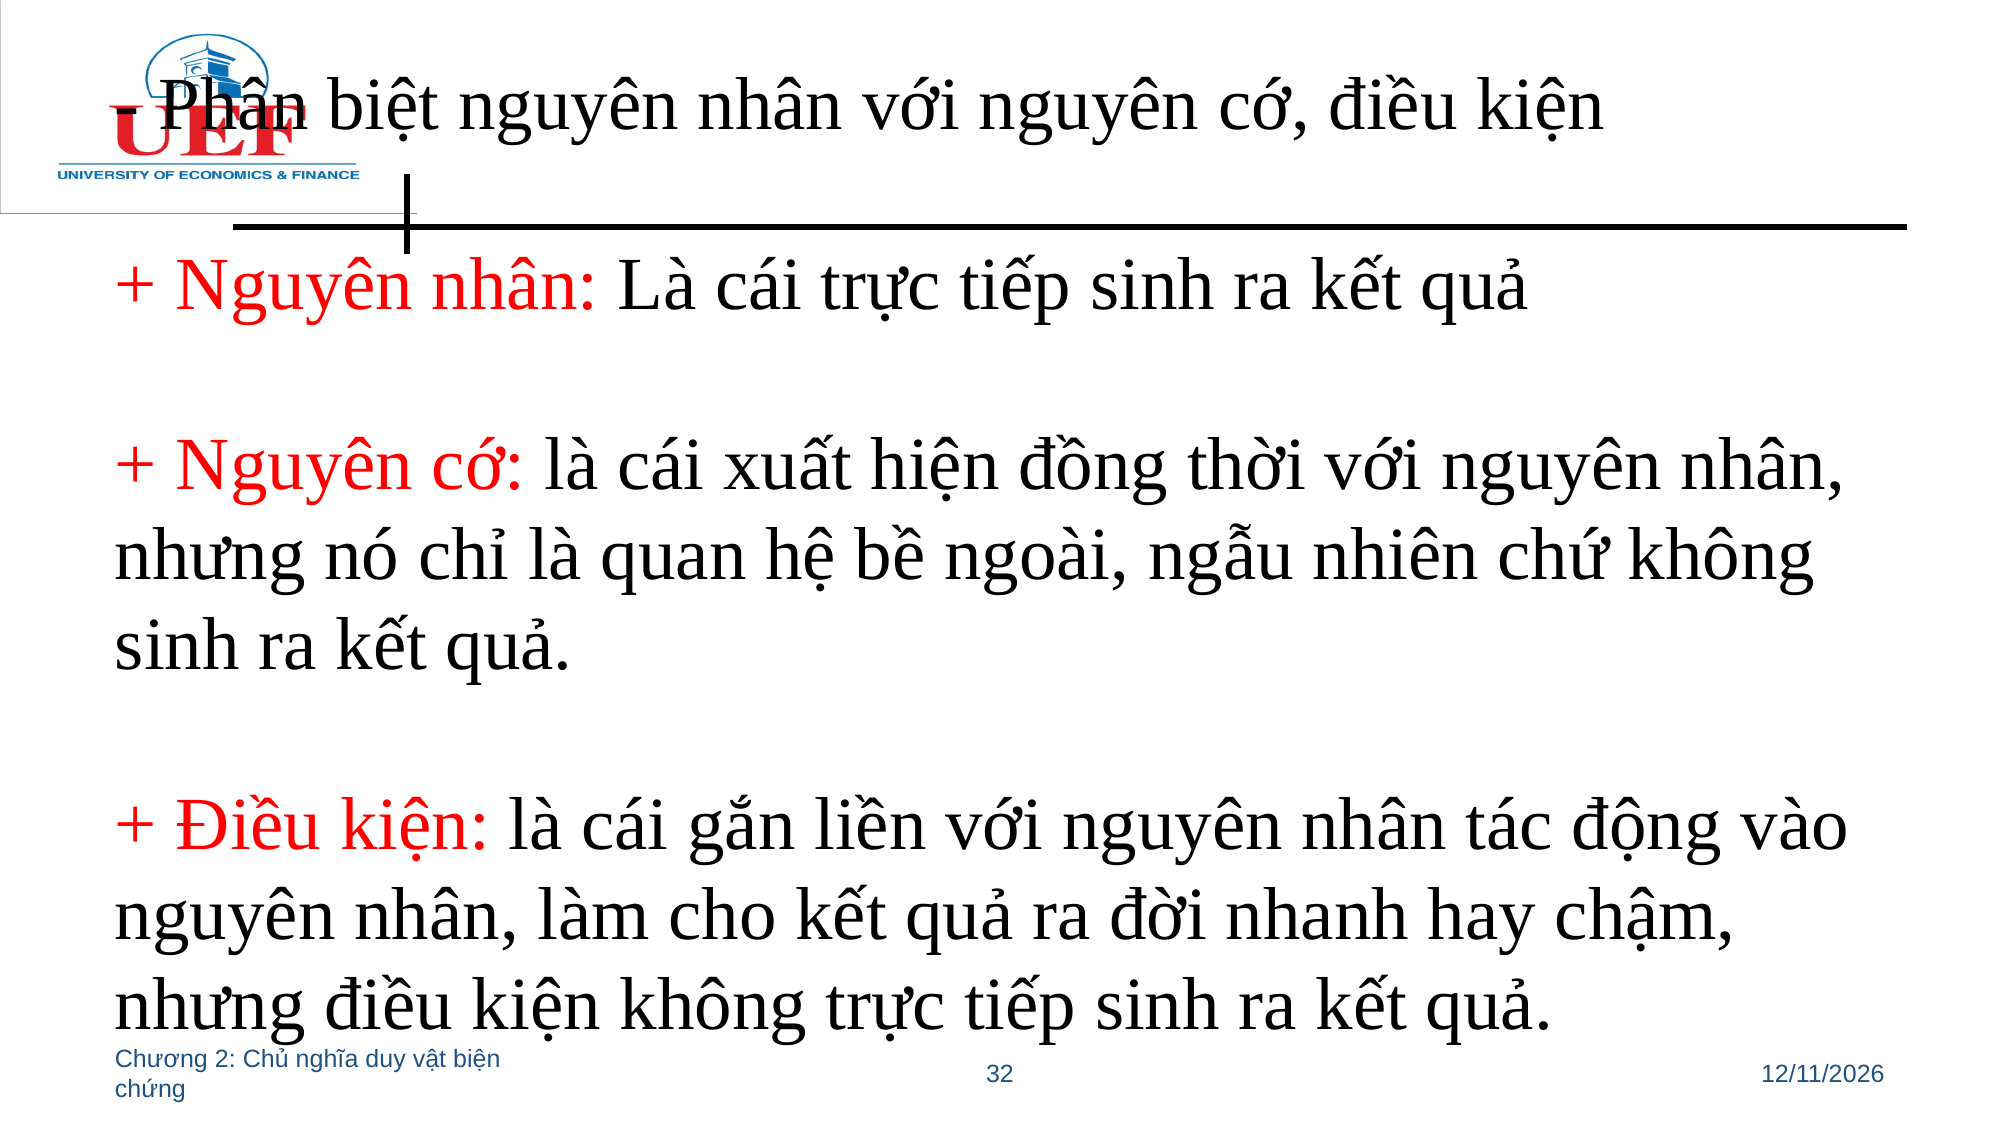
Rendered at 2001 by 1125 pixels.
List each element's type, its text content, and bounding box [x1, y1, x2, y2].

picture [0, 0, 417, 214]
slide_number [1433, 1042, 1900, 1103]
footer Chương 2: Chủ nghĩa duy vật biện chứng [99, 1042, 567, 1103]
slide_number 32 [683, 1042, 1317, 1103]
title - Phân biệt nguyên nhân với nguyên cớ, điều kiện + Nguyên nhân: Là cái trực tiếp sinh ra kết quả + Nguyên cớ: là cái xuất hiện đồng thời với nguyên nhân, nhưng nó chỉ là quan hệ bề ngoài, ngẫu nhiên chứ không sinh ra kết quả. + Điều kiện: là cái gắn liền với nguyên nhân tác động vào nguyên nhân, làm cho kết quả ra đời nhanh hay chậm, nhưng điều kiện không trực tiếp sinh ra kết quả. [99, 37, 1946, 1063]
